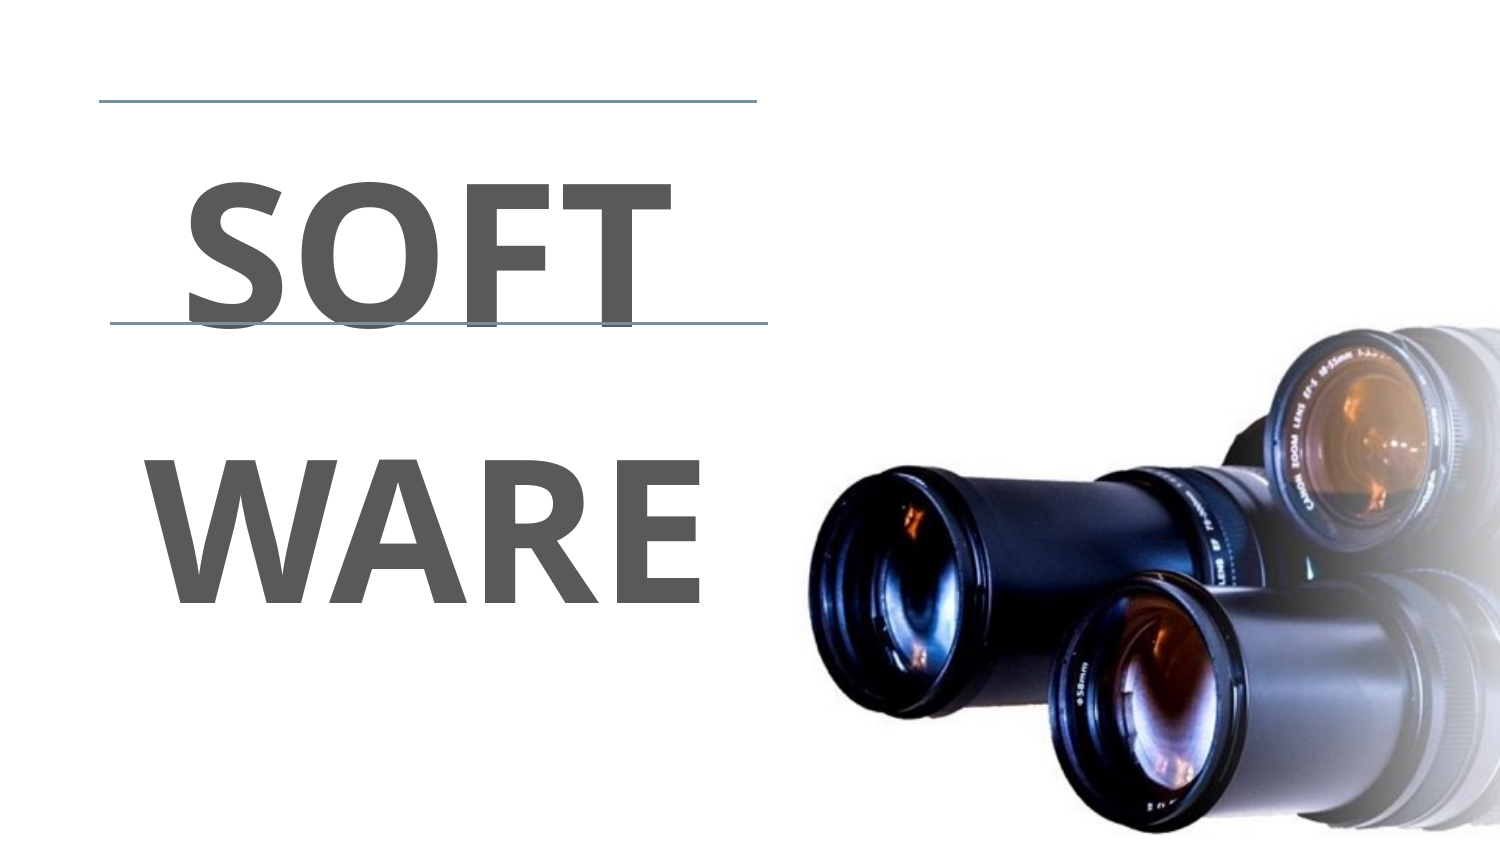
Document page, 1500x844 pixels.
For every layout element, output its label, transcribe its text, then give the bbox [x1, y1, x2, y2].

list SOFTWARE [76, 76, 780, 350]
picture [706, 311, 1500, 844]
